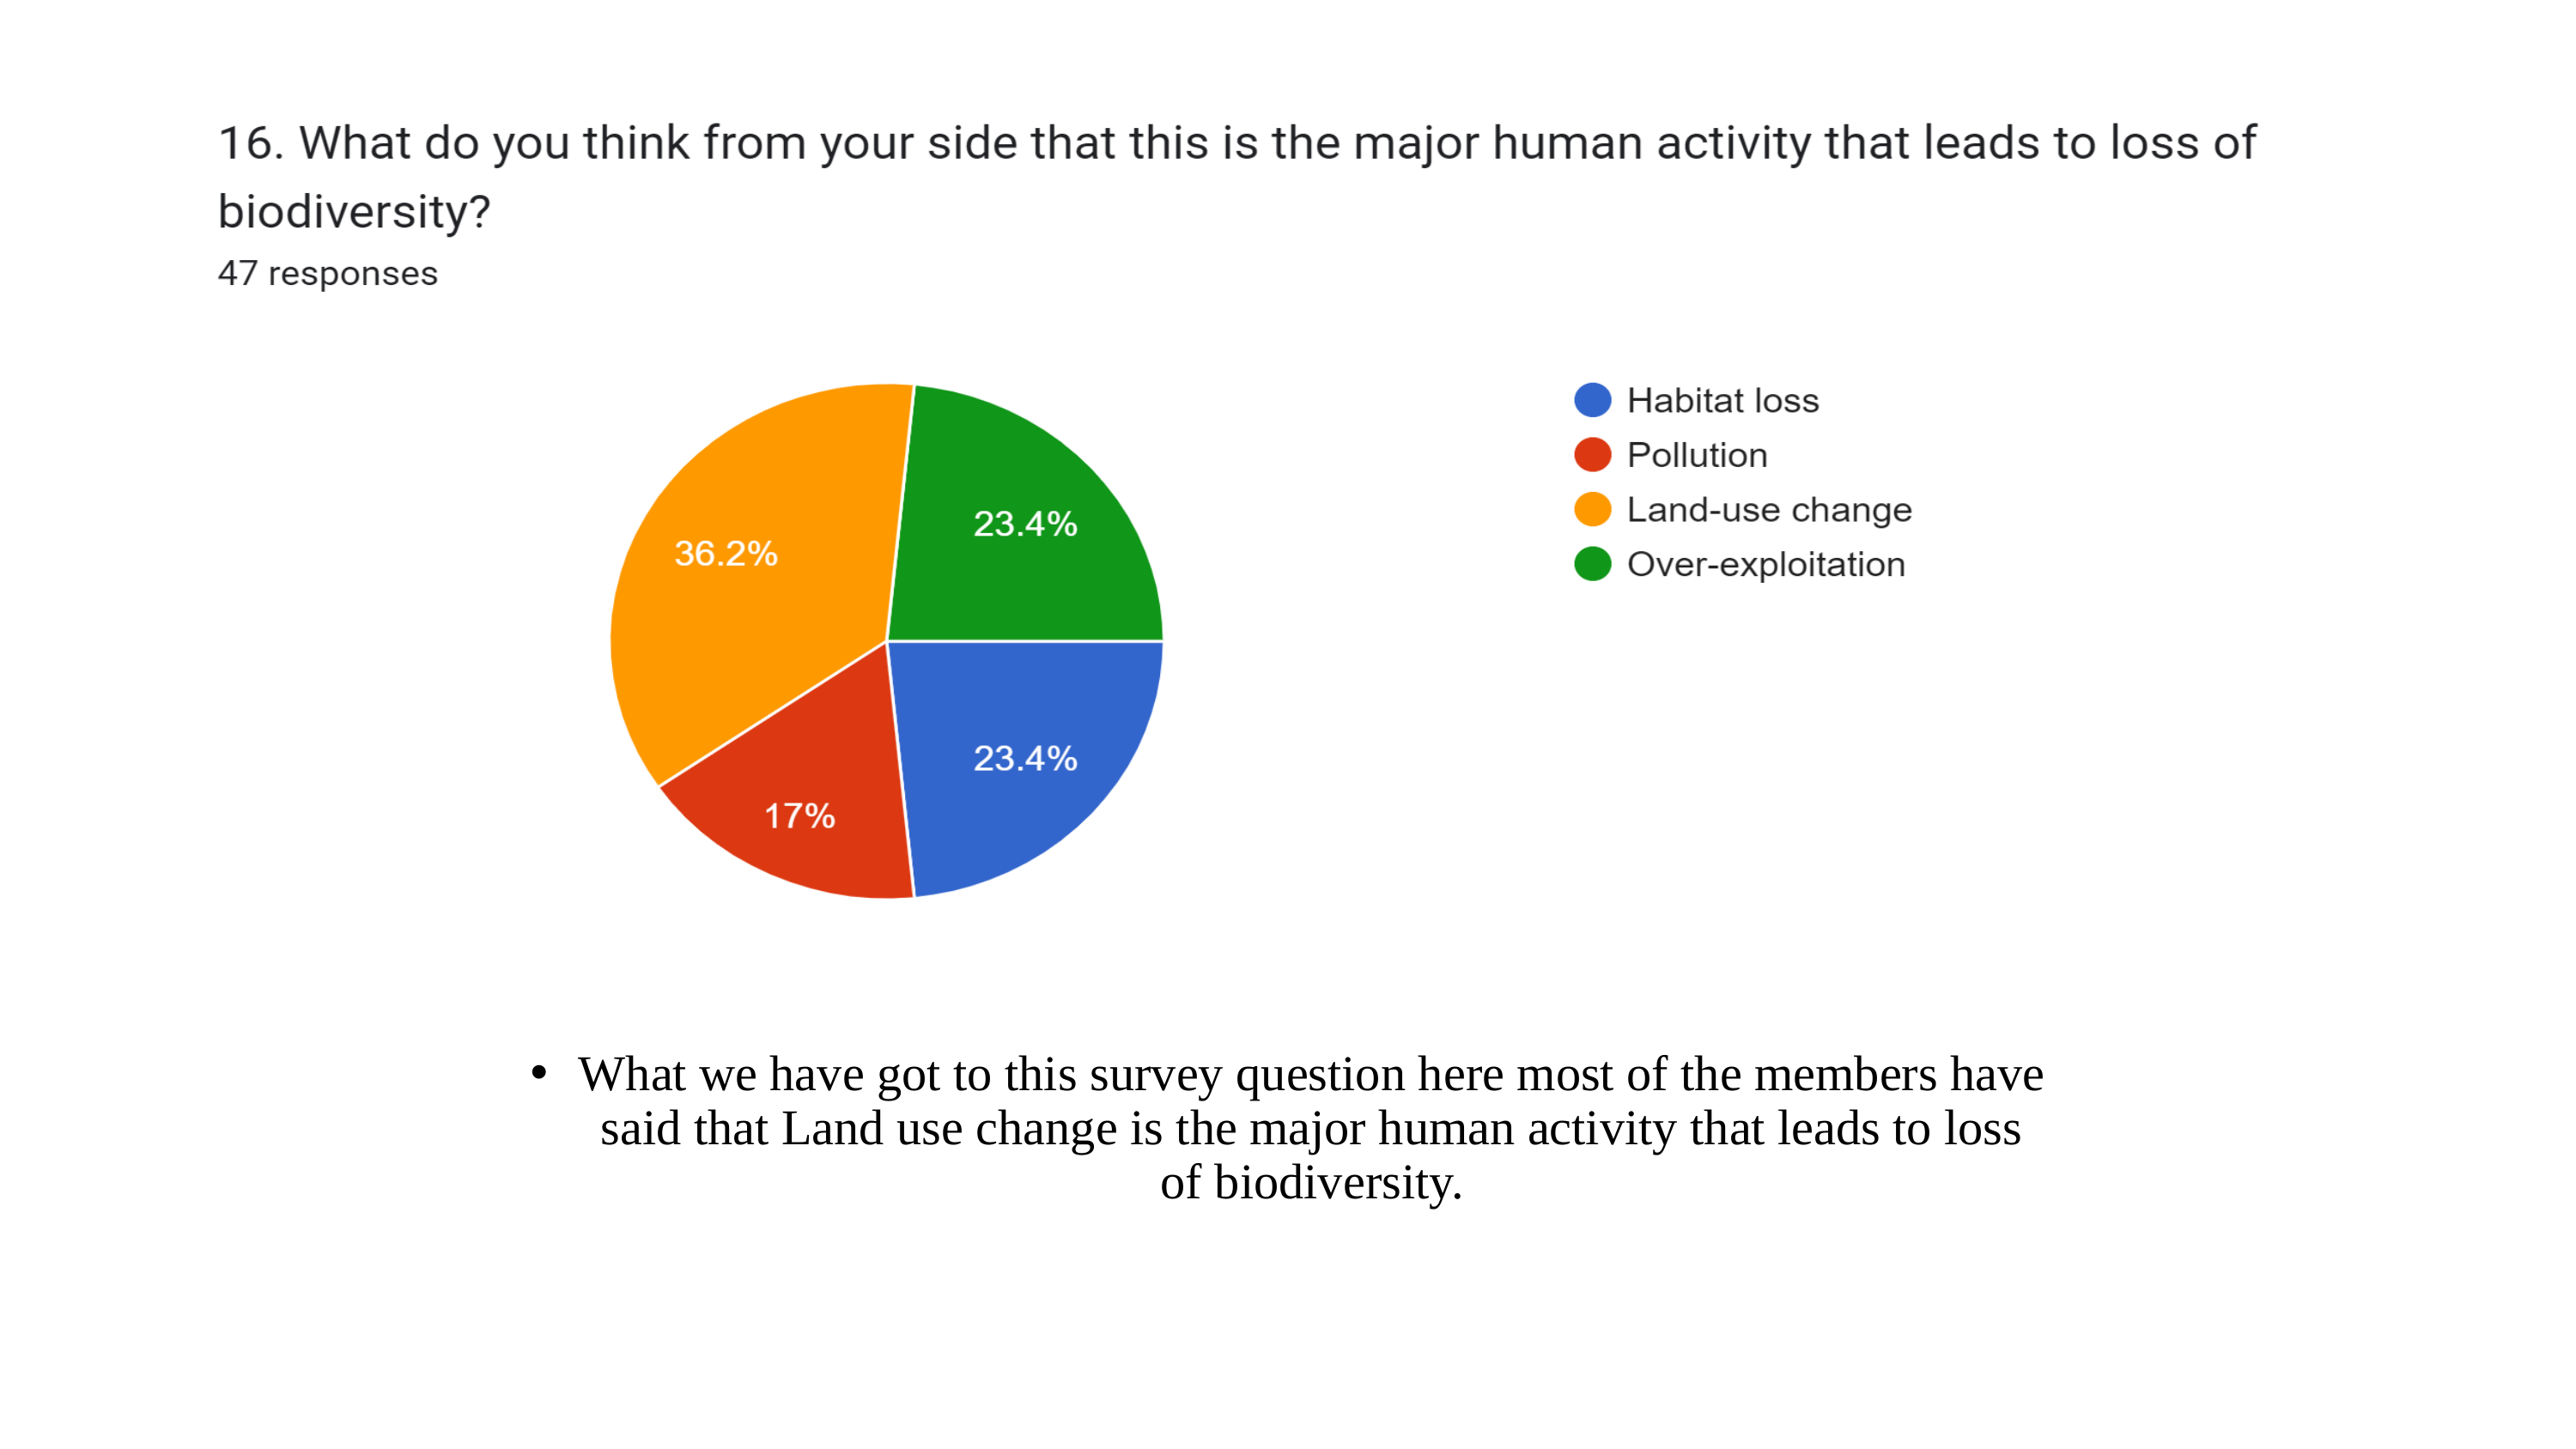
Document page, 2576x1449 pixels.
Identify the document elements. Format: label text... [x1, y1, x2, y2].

subtitle What we have got to this survey question here most of the members have said that Land use change is the major human activity that leads to loss of biodiversity. [526, 1047, 2050, 1270]
picture [143, 44, 2404, 997]
